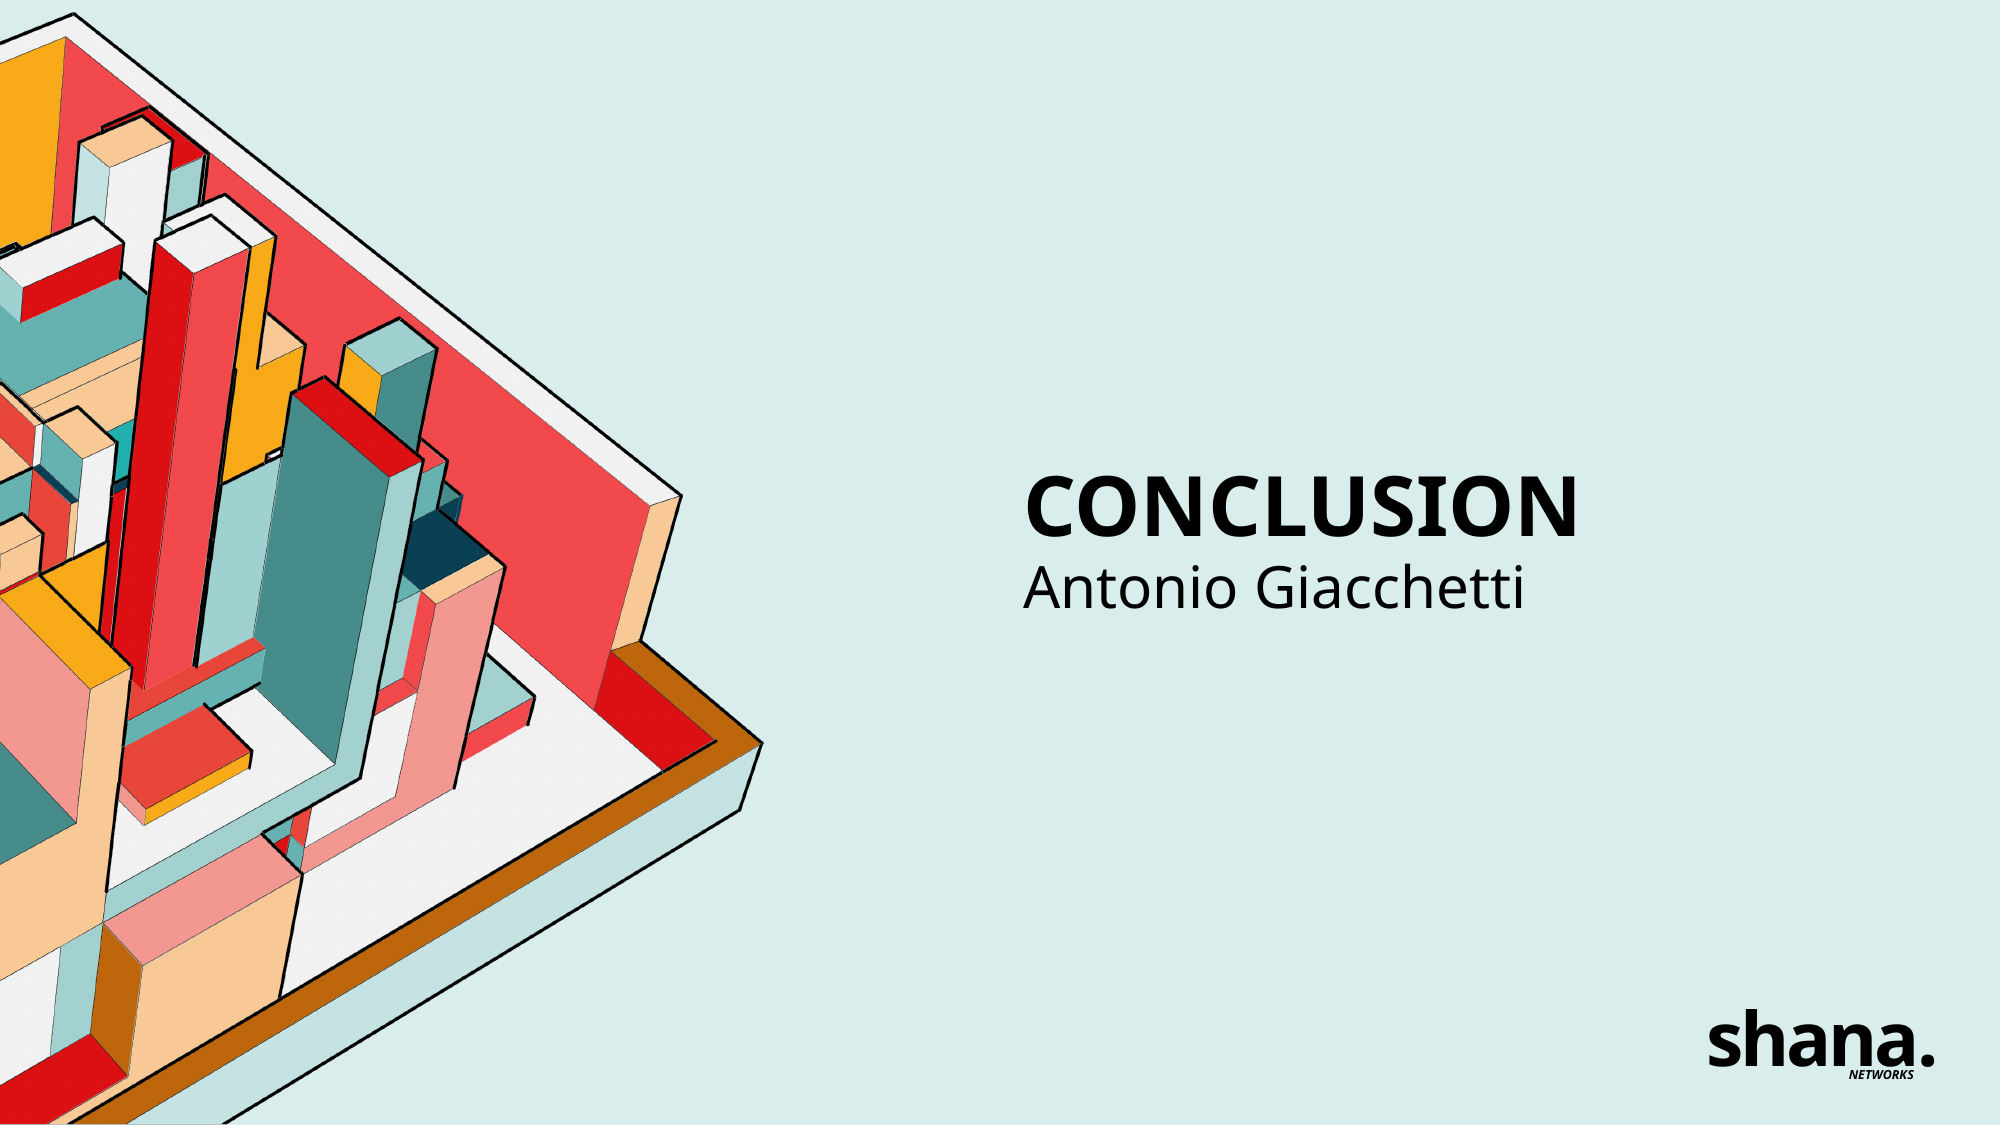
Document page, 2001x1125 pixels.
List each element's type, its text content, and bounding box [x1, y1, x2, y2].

text_box NETWORKS [1834, 1059, 1946, 1089]
list Antonio Giacchetti [1008, 562, 2000, 654]
text_box shana. [1691, 989, 1974, 1090]
title Conclusion [1008, 442, 2000, 562]
picture [0, 0, 765, 1125]
